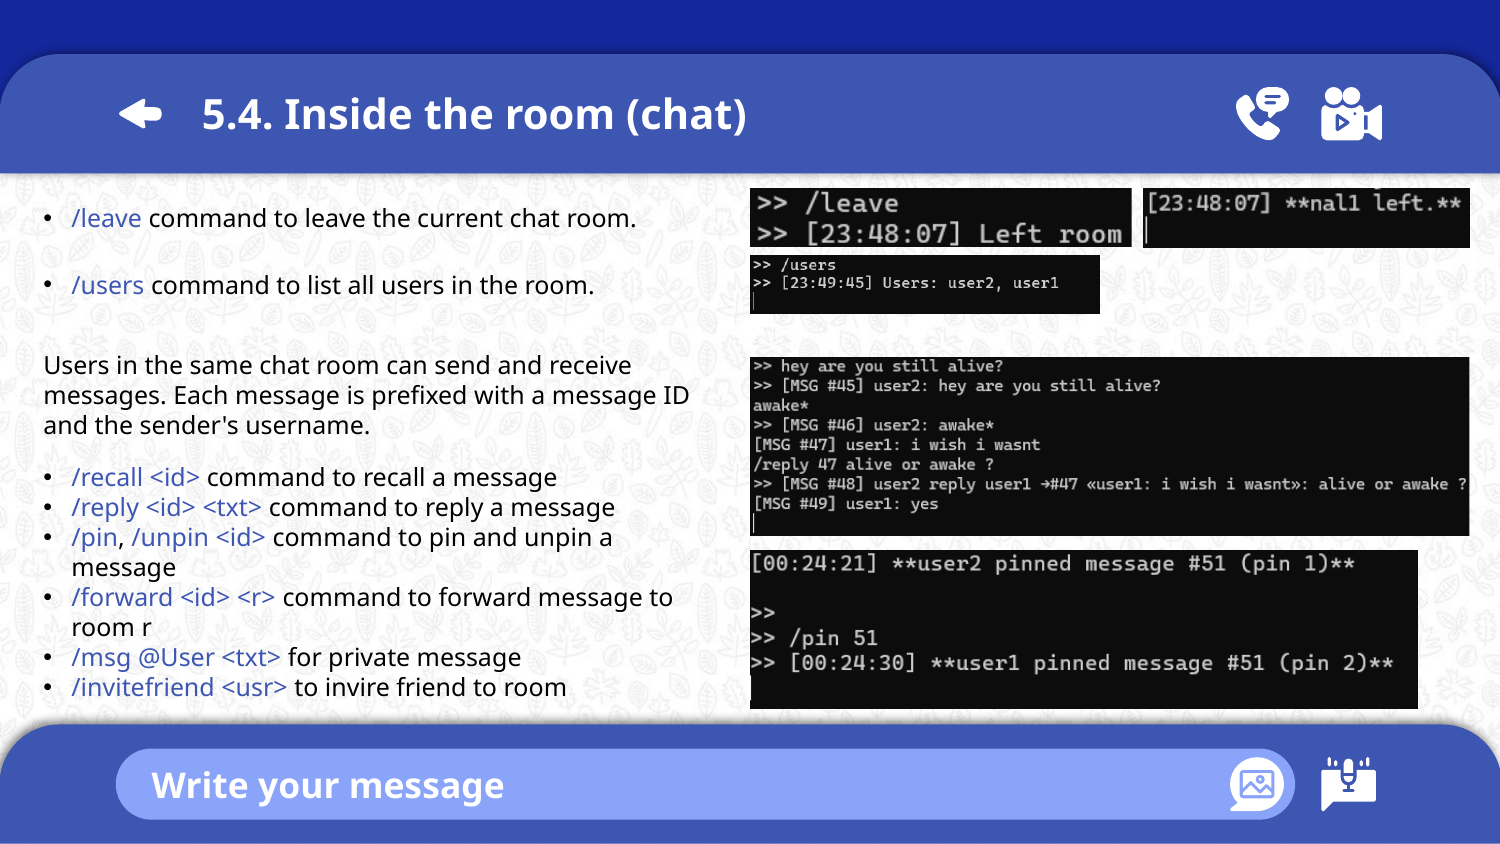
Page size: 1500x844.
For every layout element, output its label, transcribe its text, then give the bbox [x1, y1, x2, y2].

text_box 5.4. Inside the room (chat) [186, 73, 1062, 155]
text_box Users in the same chat room can send and receive messages. Each message is prefixed with a message ID and the sender's username. [28, 365, 728, 424]
picture [0, 174, 1500, 771]
text_box [119, 98, 162, 129]
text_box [1321, 756, 1377, 812]
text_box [1321, 86, 1383, 141]
text_box /users command to list all users in the room. [28, 255, 728, 313]
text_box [1234, 86, 1290, 141]
text_box /recall <id> command to recall a message /reply <id> <txt> command to reply a message /pin, /unpin <id> command to pin and unpin a message /forward <id> <r> command to forward message to room r /msg @User <txt> for private message /invitefriend <usr> to invire friend to room [28, 446, 728, 697]
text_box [1229, 756, 1285, 812]
text_box /leave command to leave the current chat room. [28, 188, 728, 247]
text_box Write your message [136, 748, 696, 820]
